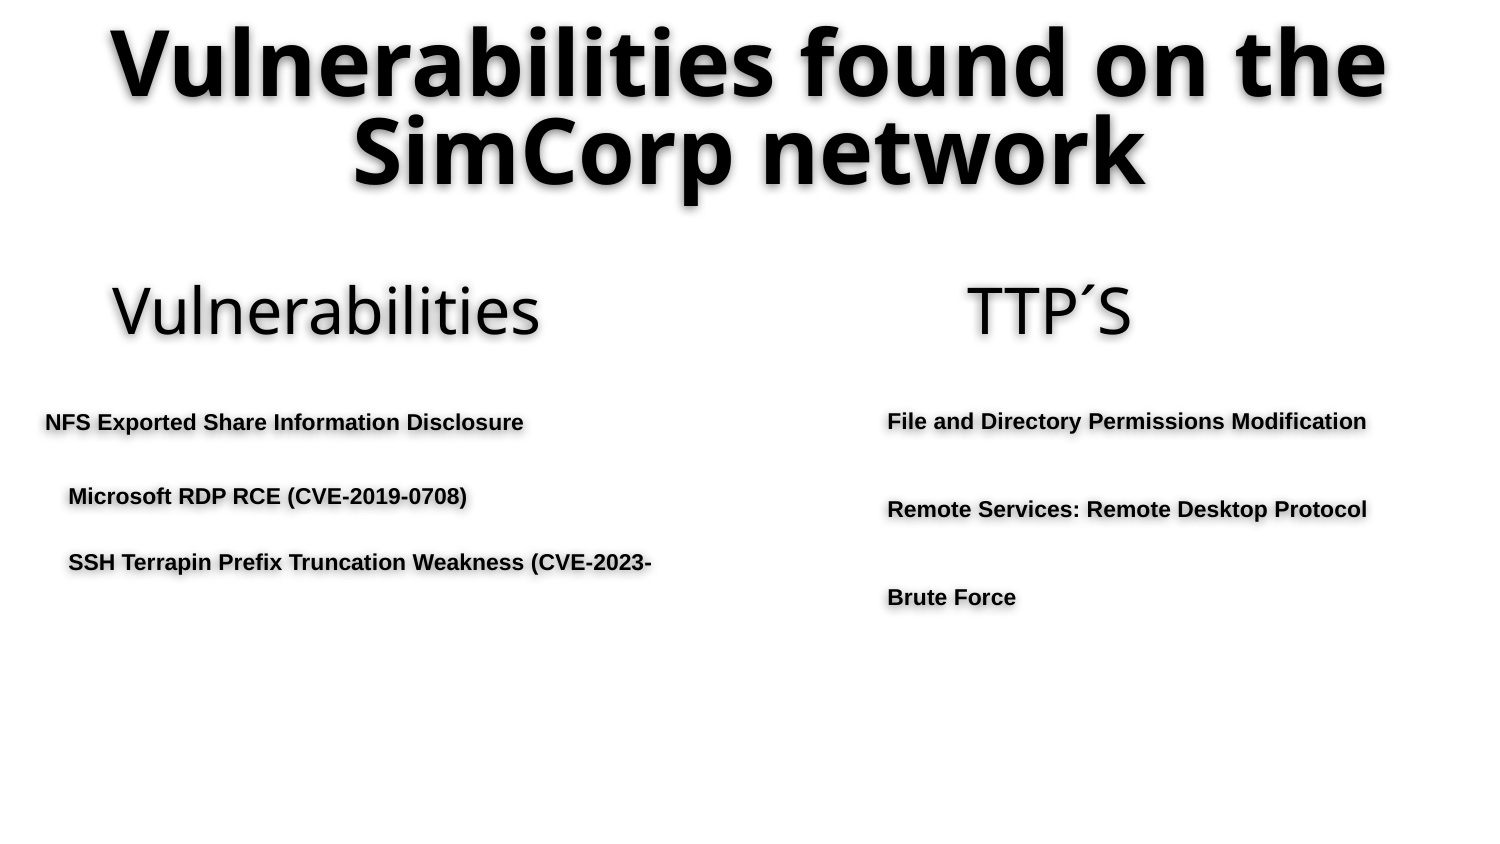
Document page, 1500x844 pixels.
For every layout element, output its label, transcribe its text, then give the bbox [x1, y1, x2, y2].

text_box Vulnerabilities [0, 223, 616, 381]
text_box Vulnerabilities found on the SimCorp network [27, 21, 1473, 207]
text_box File and Directory Permissions Modification Remote Services: Remote Desktop Protocol Brute Force [721, 385, 1500, 743]
text_box NFS Exported Share Information Disclosure Microsoft RDP RCE (CVE-2019-0708) SSH Terrapin Prefix Truncation Weakness (CVE-2023-48795) [0, 385, 717, 743]
text_box TTP´S [746, 223, 1438, 381]
